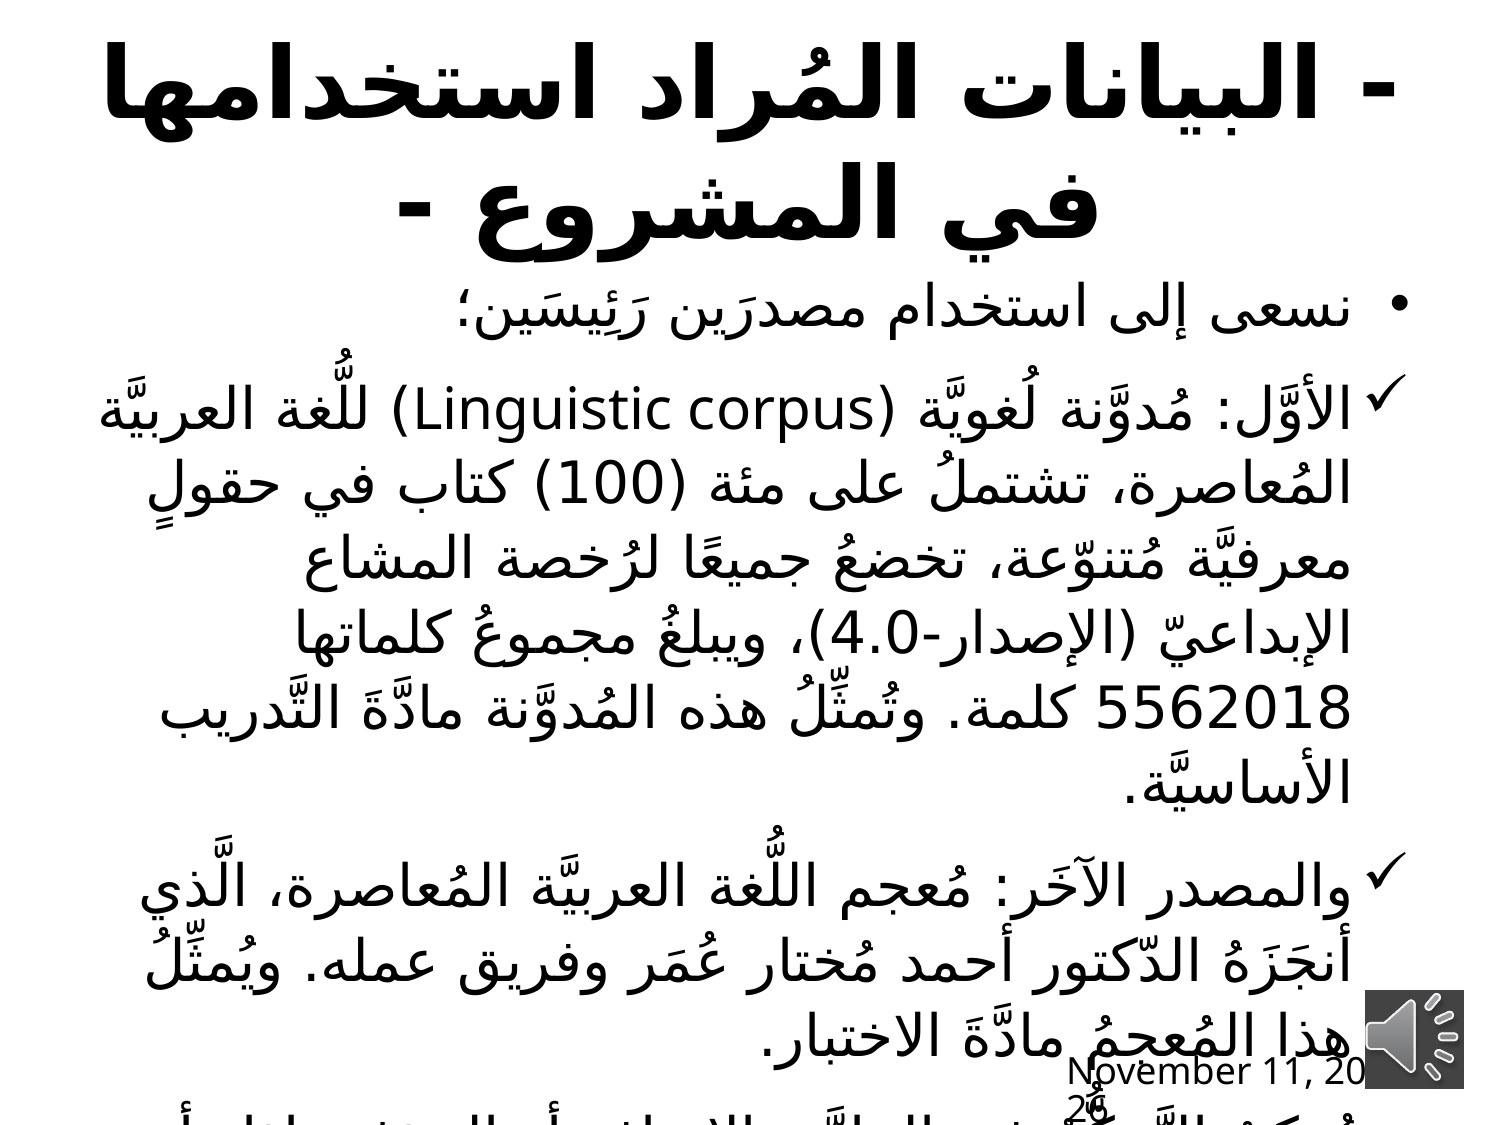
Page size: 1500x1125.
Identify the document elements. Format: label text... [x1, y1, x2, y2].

list نسعى إلى استخدام مصدرَين رَئِيسَين؛ الأوَّل: مُدوَّنة لُغويَّة (Linguistic corpus) للُّغة العربيَّة المُعاصرة، تشتملُ على مئة (100) كتاب في حقولٍ معرفيَّة مُتنوّعة، تخضعُ جميعًا لرُخصة المشاع الإبداعيّ (الإصدار-4.0)، ويبلغُ مجموعُ كلماتها 5562018 كلمة. وتُمثِّلُ هذه المُدوَّنة مادَّةَ التَّدريب الأساسيَّة. والمصدر الآخَر: مُعجم اللُّغة العربيَّة المُعاصرة، الَّذي أنجَزَهُ الدّكتور أحمد مُختار عُمَر وفريق عمله. ويُمثِّلُ هذا المُعجمُ مادَّةَ الاختبار. يُمكنُ التَّحكُّمُ في المادَّة بالإضافة أو الحذف، إذا رأت اللَّجنة ذلك. [75, 255, 1425, 1005]
title - البيانات المُراد استخدامها في المشروع - [75, 45, 1425, 233]
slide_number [1074, 1042, 1425, 1103]
picture [1364, 989, 1465, 1090]
